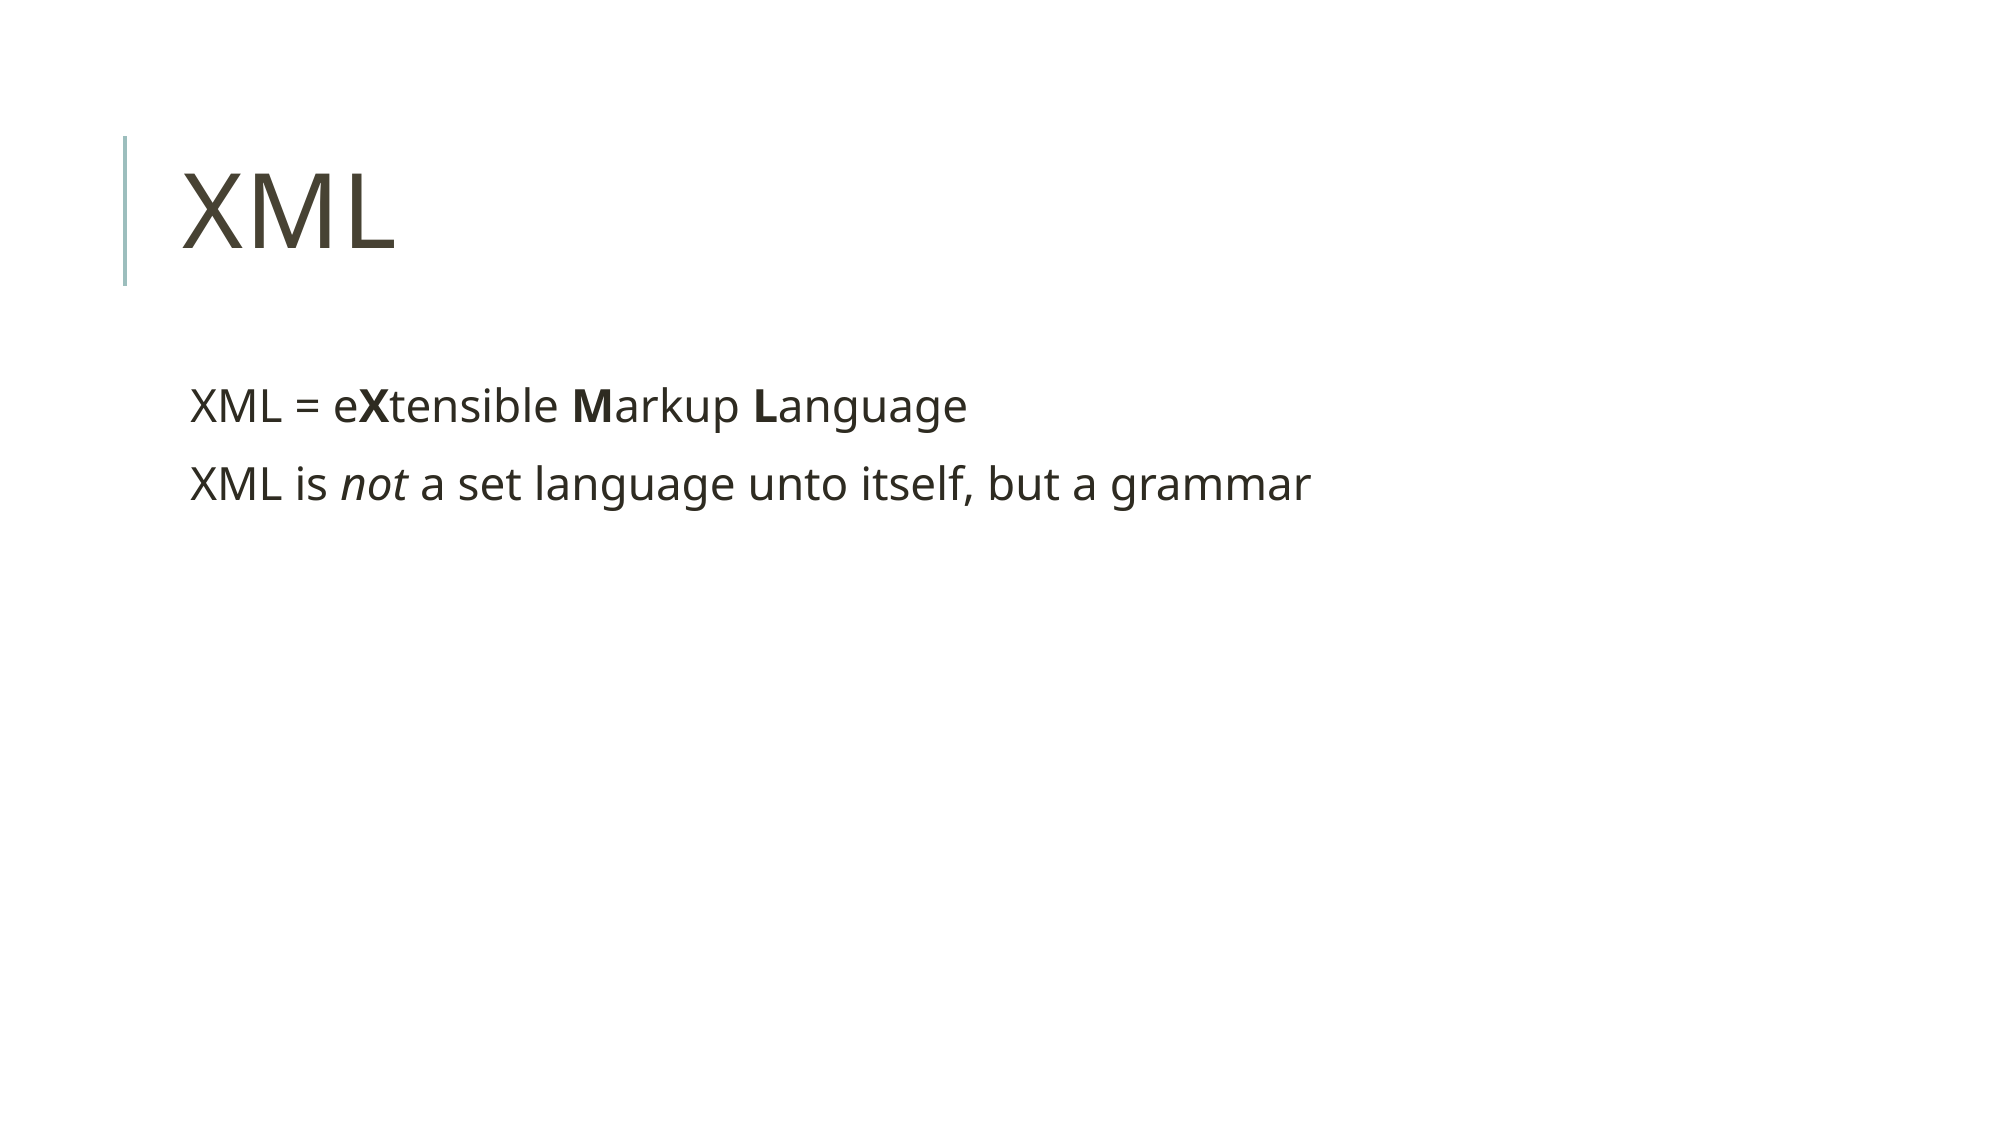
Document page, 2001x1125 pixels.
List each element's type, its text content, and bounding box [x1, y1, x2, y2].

list XML = eXtensible Markup Language XML is not a set language unto itself, but a grammar [168, 375, 1763, 1035]
title XML [168, 96, 1763, 342]
